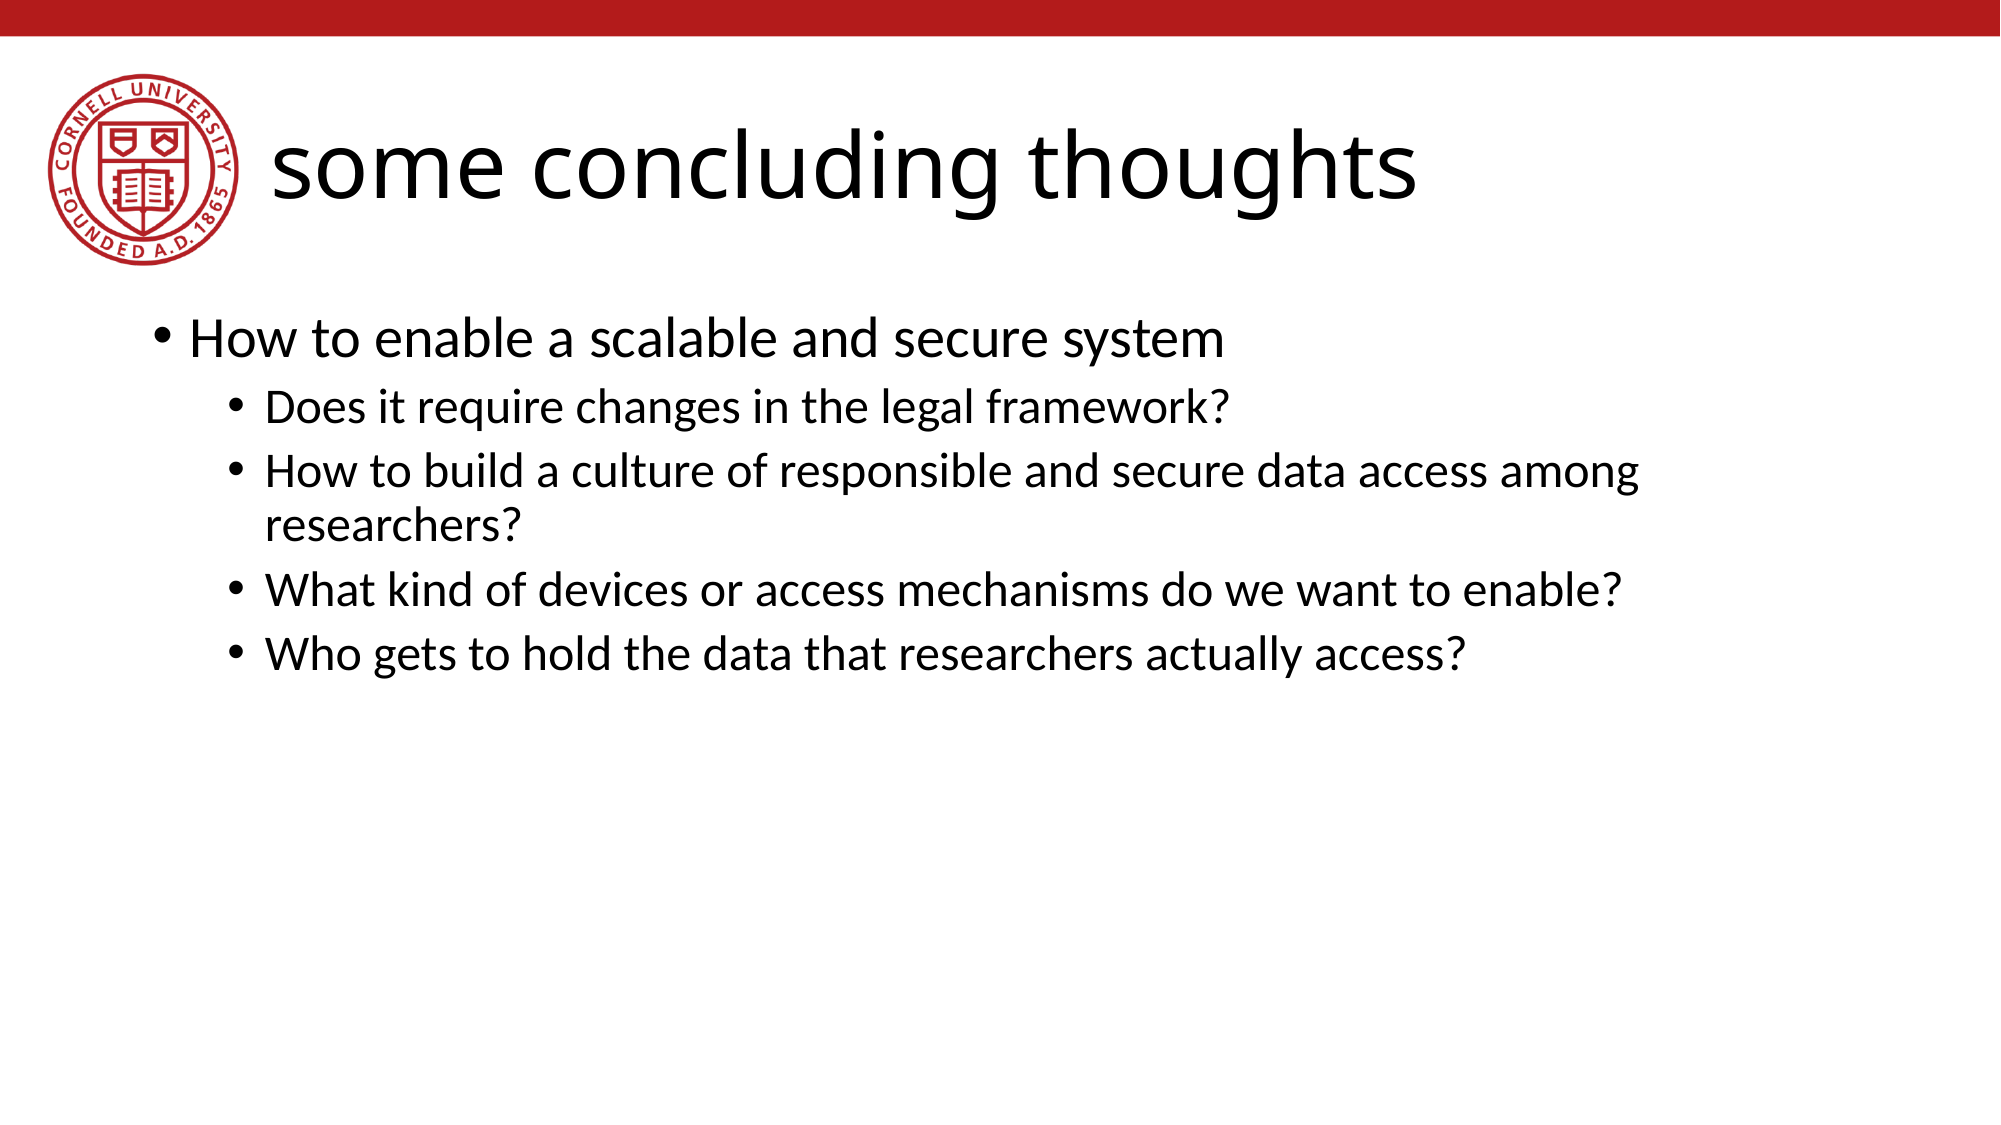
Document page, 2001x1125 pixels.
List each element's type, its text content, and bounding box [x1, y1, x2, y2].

picture [39, 65, 255, 274]
title some concluding thoughts [255, 59, 1860, 278]
list How to enable a scalable and secure system Does it require changes in the legal framework? How to build a culture of responsible and secure data access among researchers? What kind of devices or access mechanisms do we want to enable? Who gets to hold the data that researchers actually access? [137, 299, 1863, 1014]
